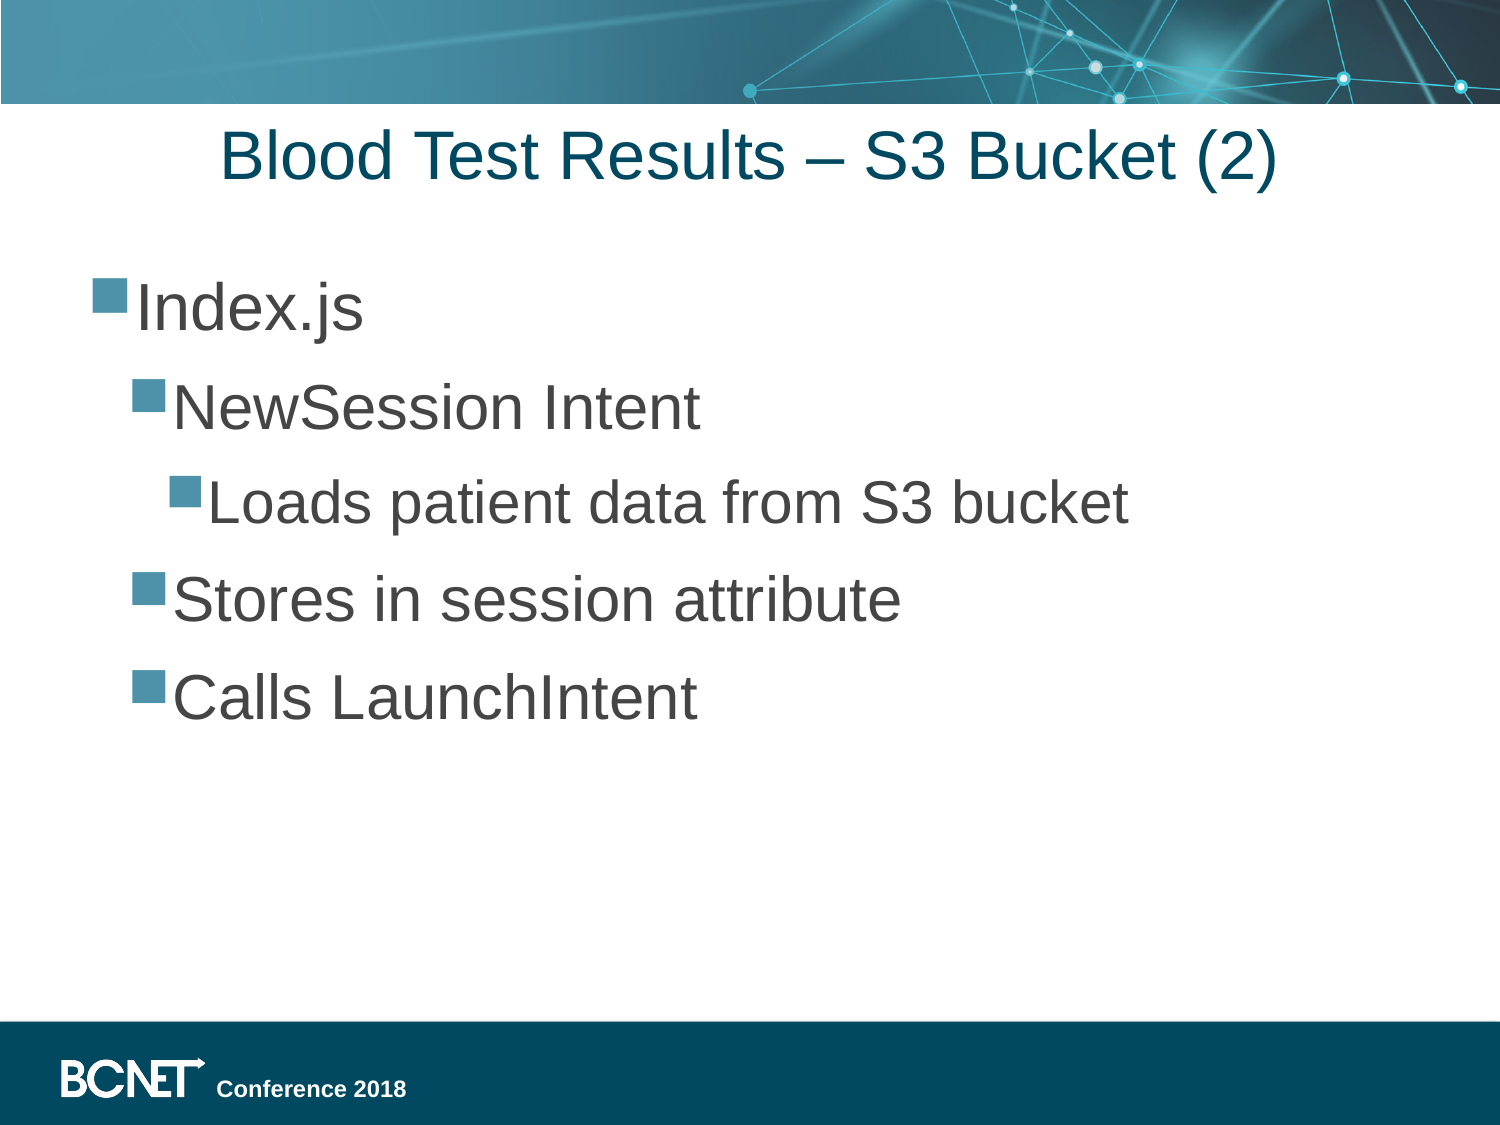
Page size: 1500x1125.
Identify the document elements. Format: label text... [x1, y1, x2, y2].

list Index.js NewSession Intent Loads patient data from S3 bucket Stores in session attribute Calls LaunchIntent [71, 270, 1429, 962]
picture [1, 0, 1500, 104]
title Blood Test Results – S3 Bucket (2) [71, 103, 1429, 270]
